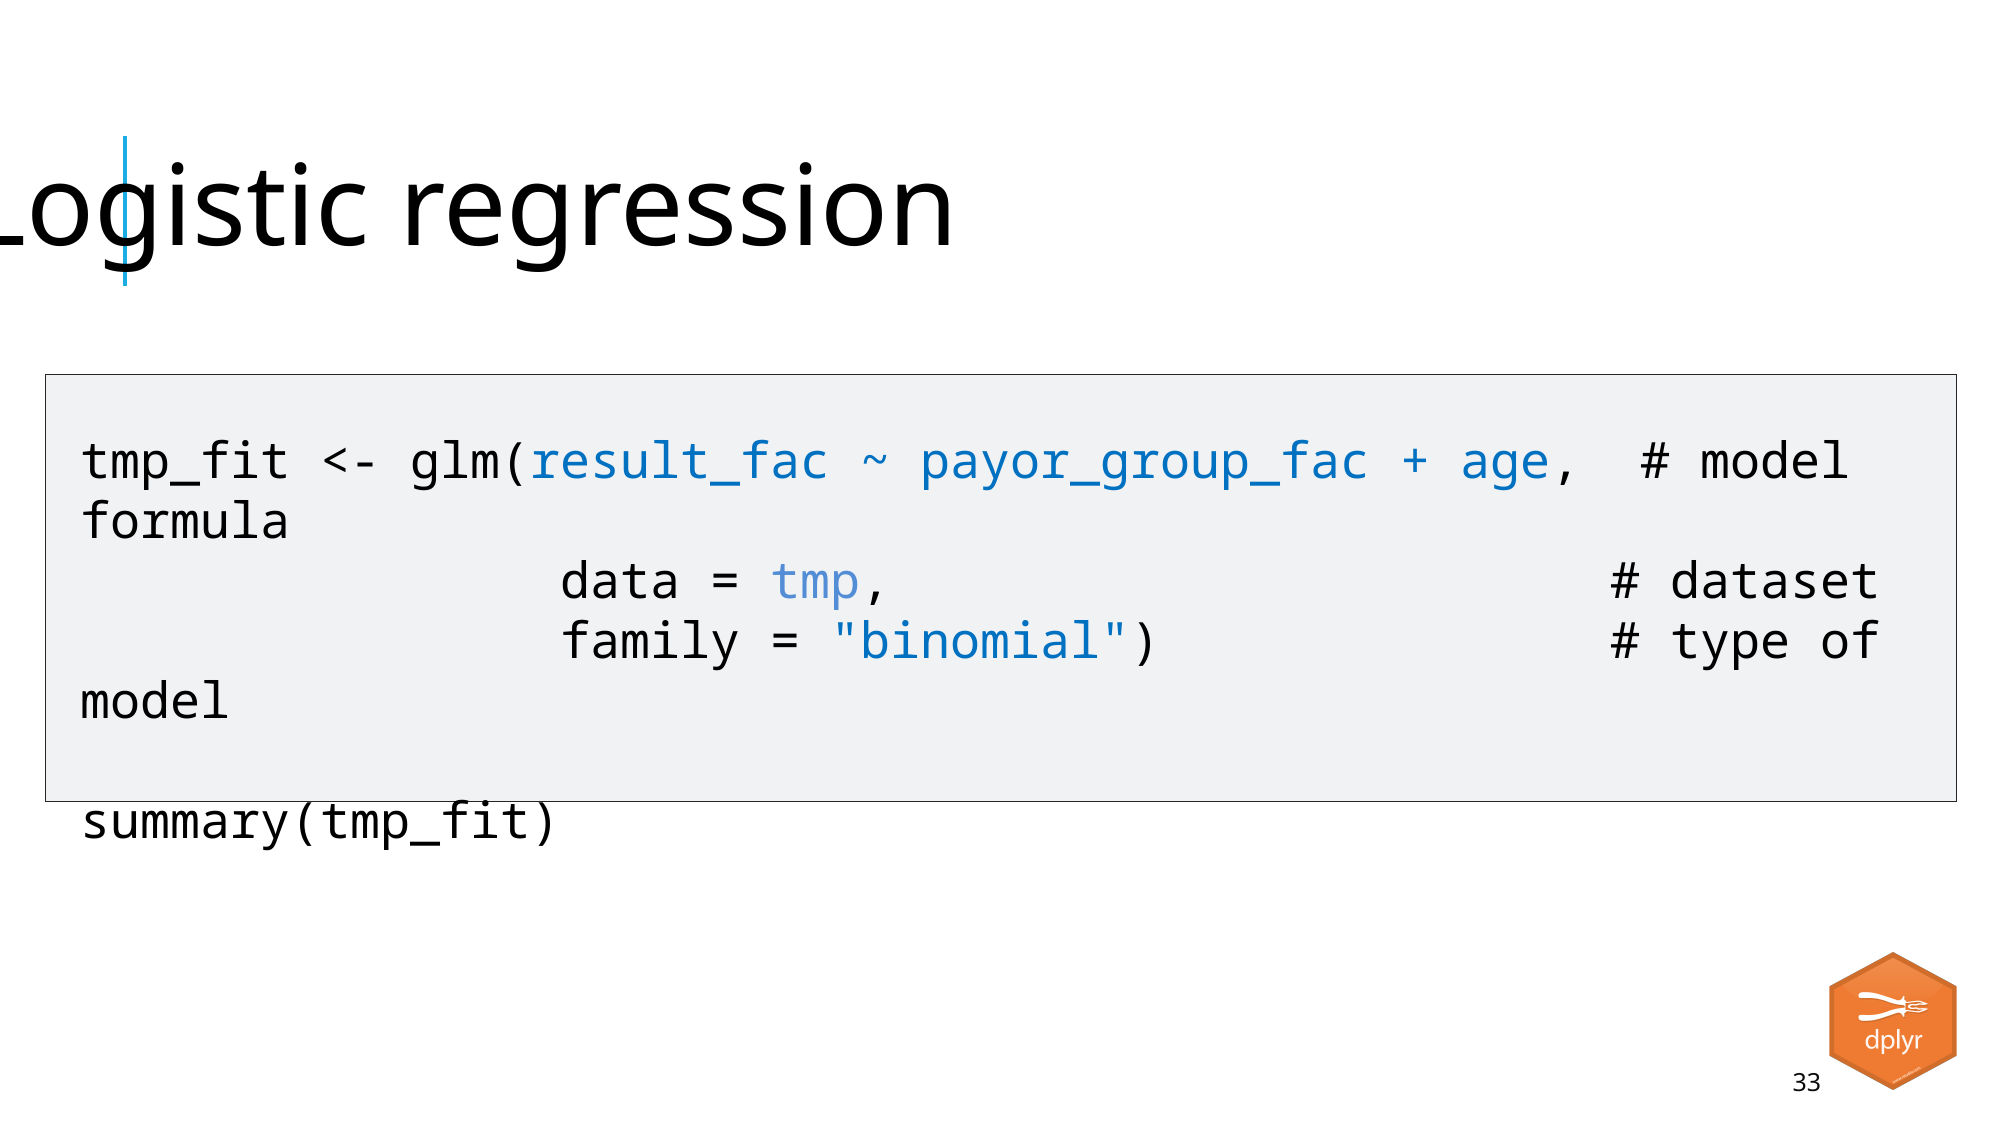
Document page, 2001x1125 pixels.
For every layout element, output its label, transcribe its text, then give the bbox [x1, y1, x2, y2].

text_box Logistic regression [0, 125, 974, 275]
text_box [45, 374, 1957, 802]
text_box tmp_fit <- glm(result_fac ~ payor_group_fac + age, # model formula data = tmp, # dataset family = "binomial") # type of model summary(tmp_fit) [65, 420, 2000, 856]
slide_number 33 [1777, 1061, 1938, 1107]
text_box [1829, 952, 1957, 1090]
